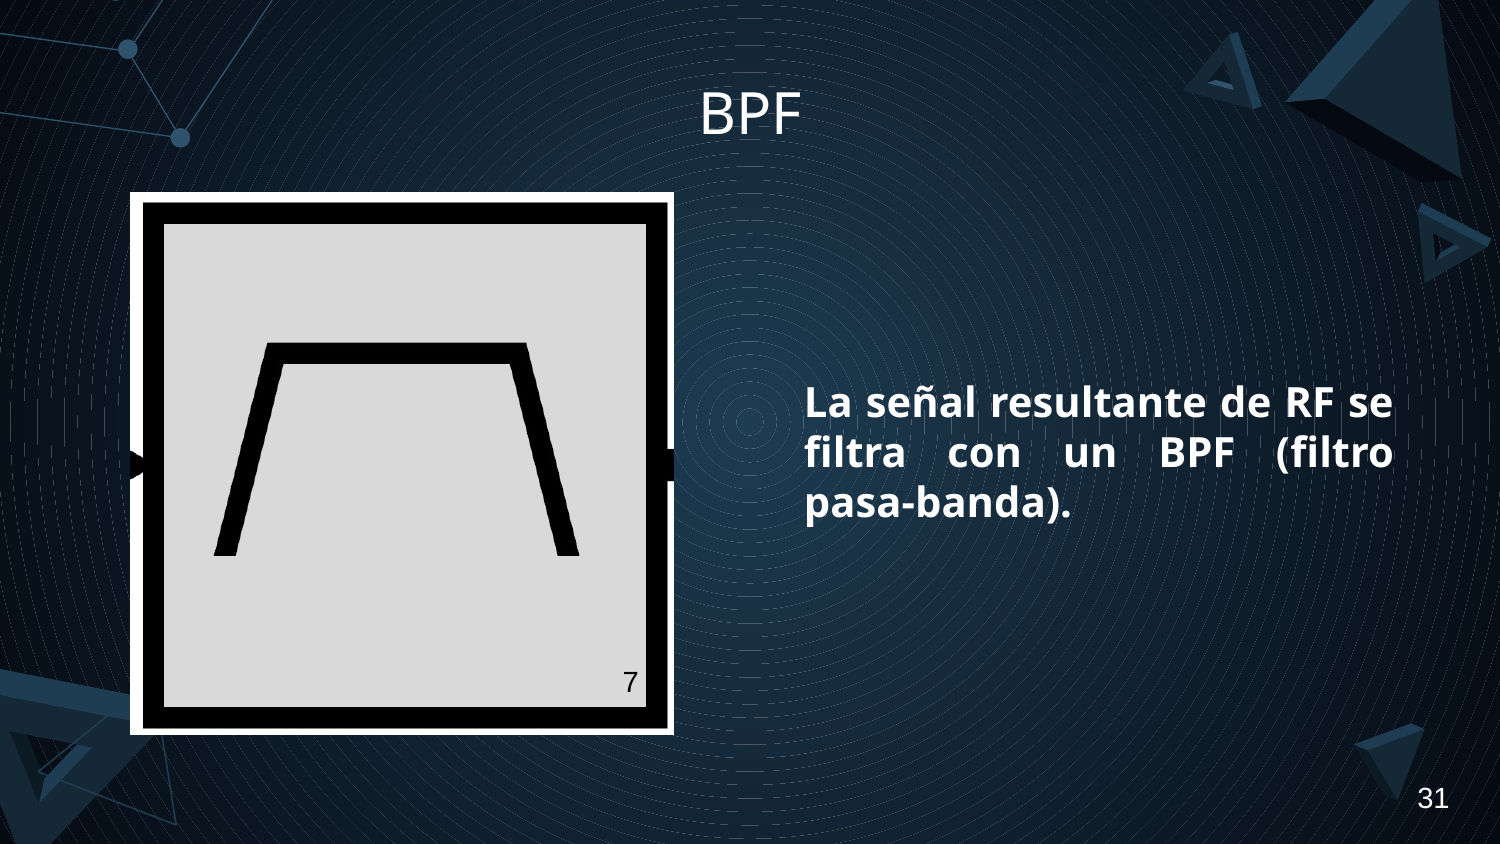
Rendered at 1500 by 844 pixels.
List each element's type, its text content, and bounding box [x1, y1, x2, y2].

title BPF [116, 86, 1383, 135]
text_box La señal resultante de RF se filtra con un BPF (filtro pasa-banda). [788, 361, 1409, 567]
slide_number ‹#› [1402, 764, 1493, 830]
picture [130, 192, 675, 735]
